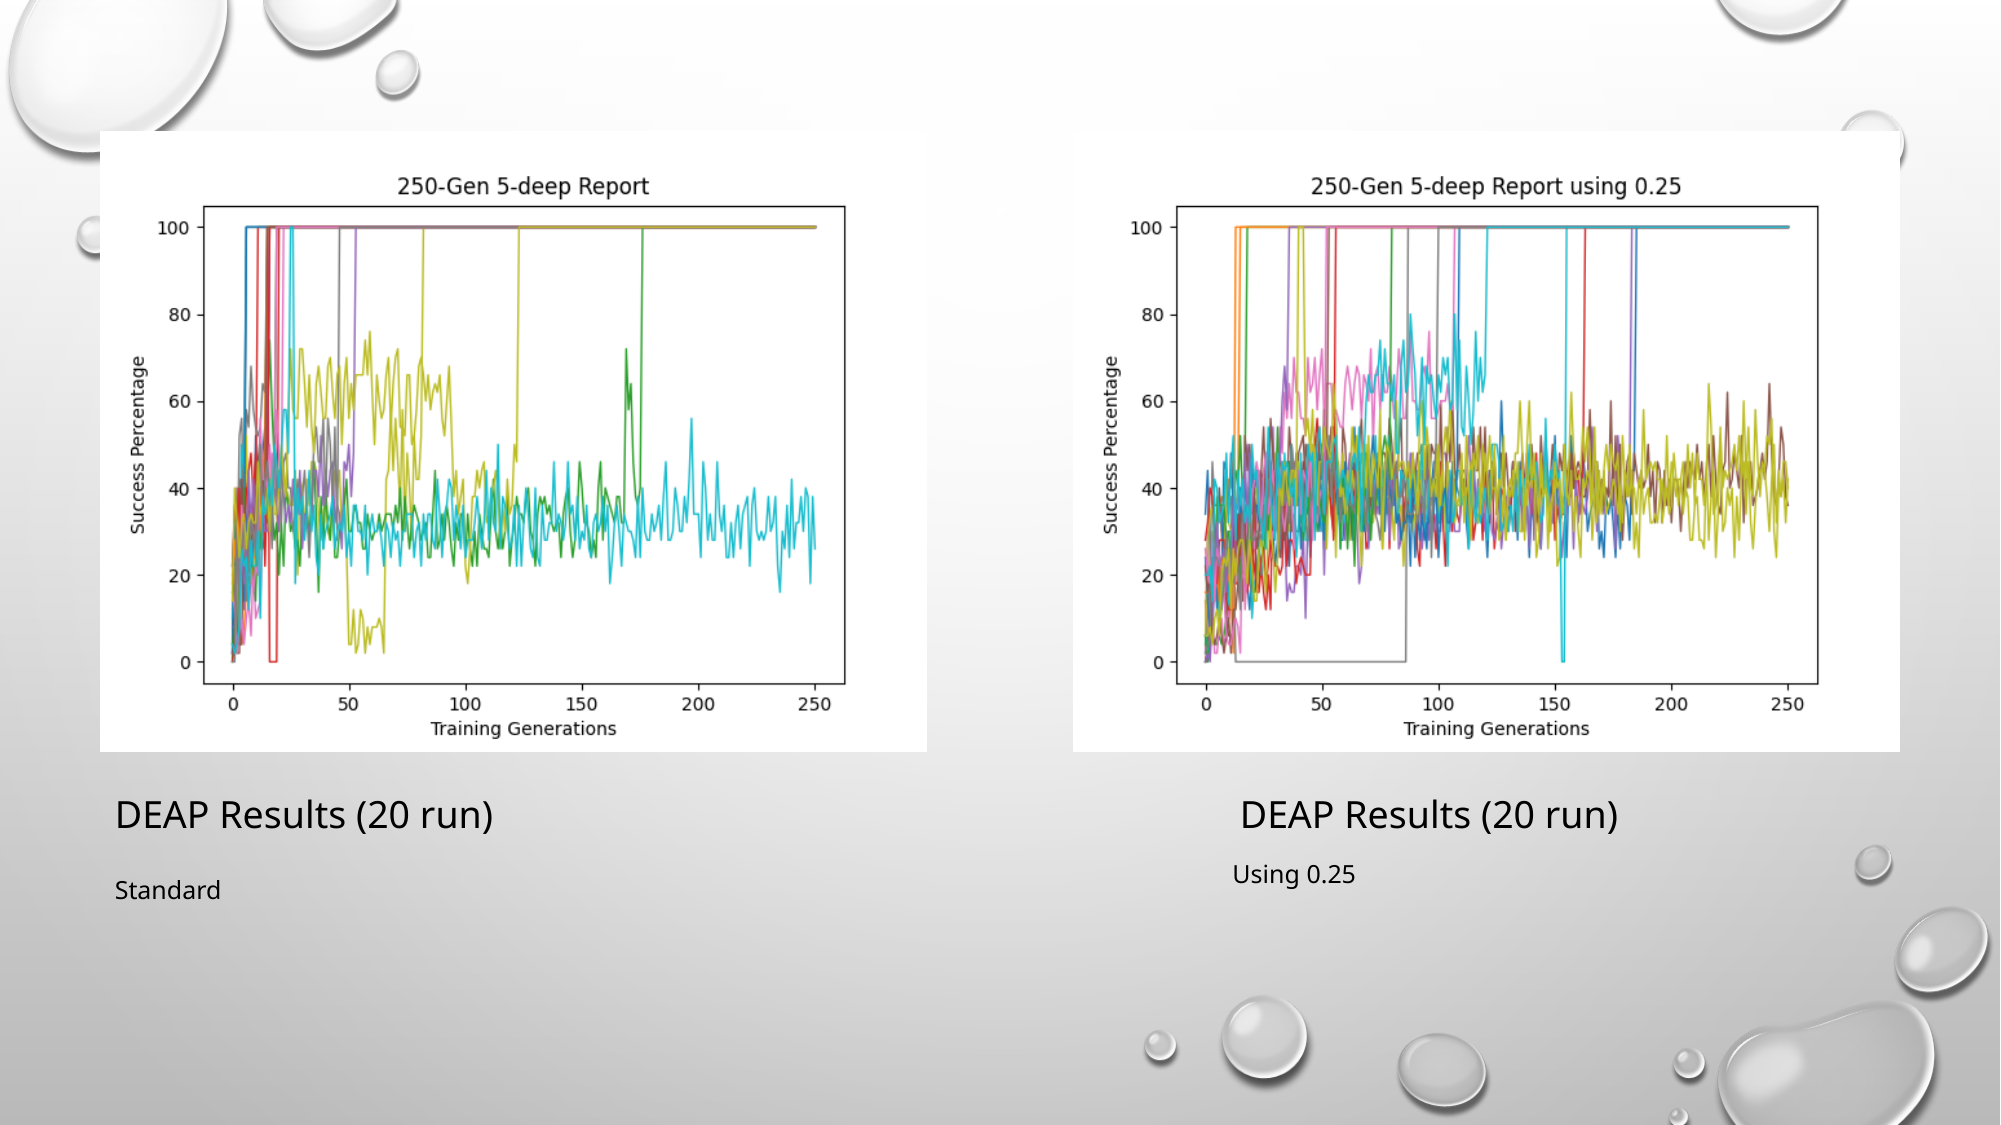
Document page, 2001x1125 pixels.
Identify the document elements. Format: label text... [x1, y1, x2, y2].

text_box DEAP Results (20 run) [100, 783, 737, 844]
text_box Using 0.25 [1217, 851, 1371, 897]
text_box Standard [100, 866, 772, 912]
picture [0, 0, 2000, 1125]
text_box DEAP Results (20 run) [1224, 783, 1862, 844]
